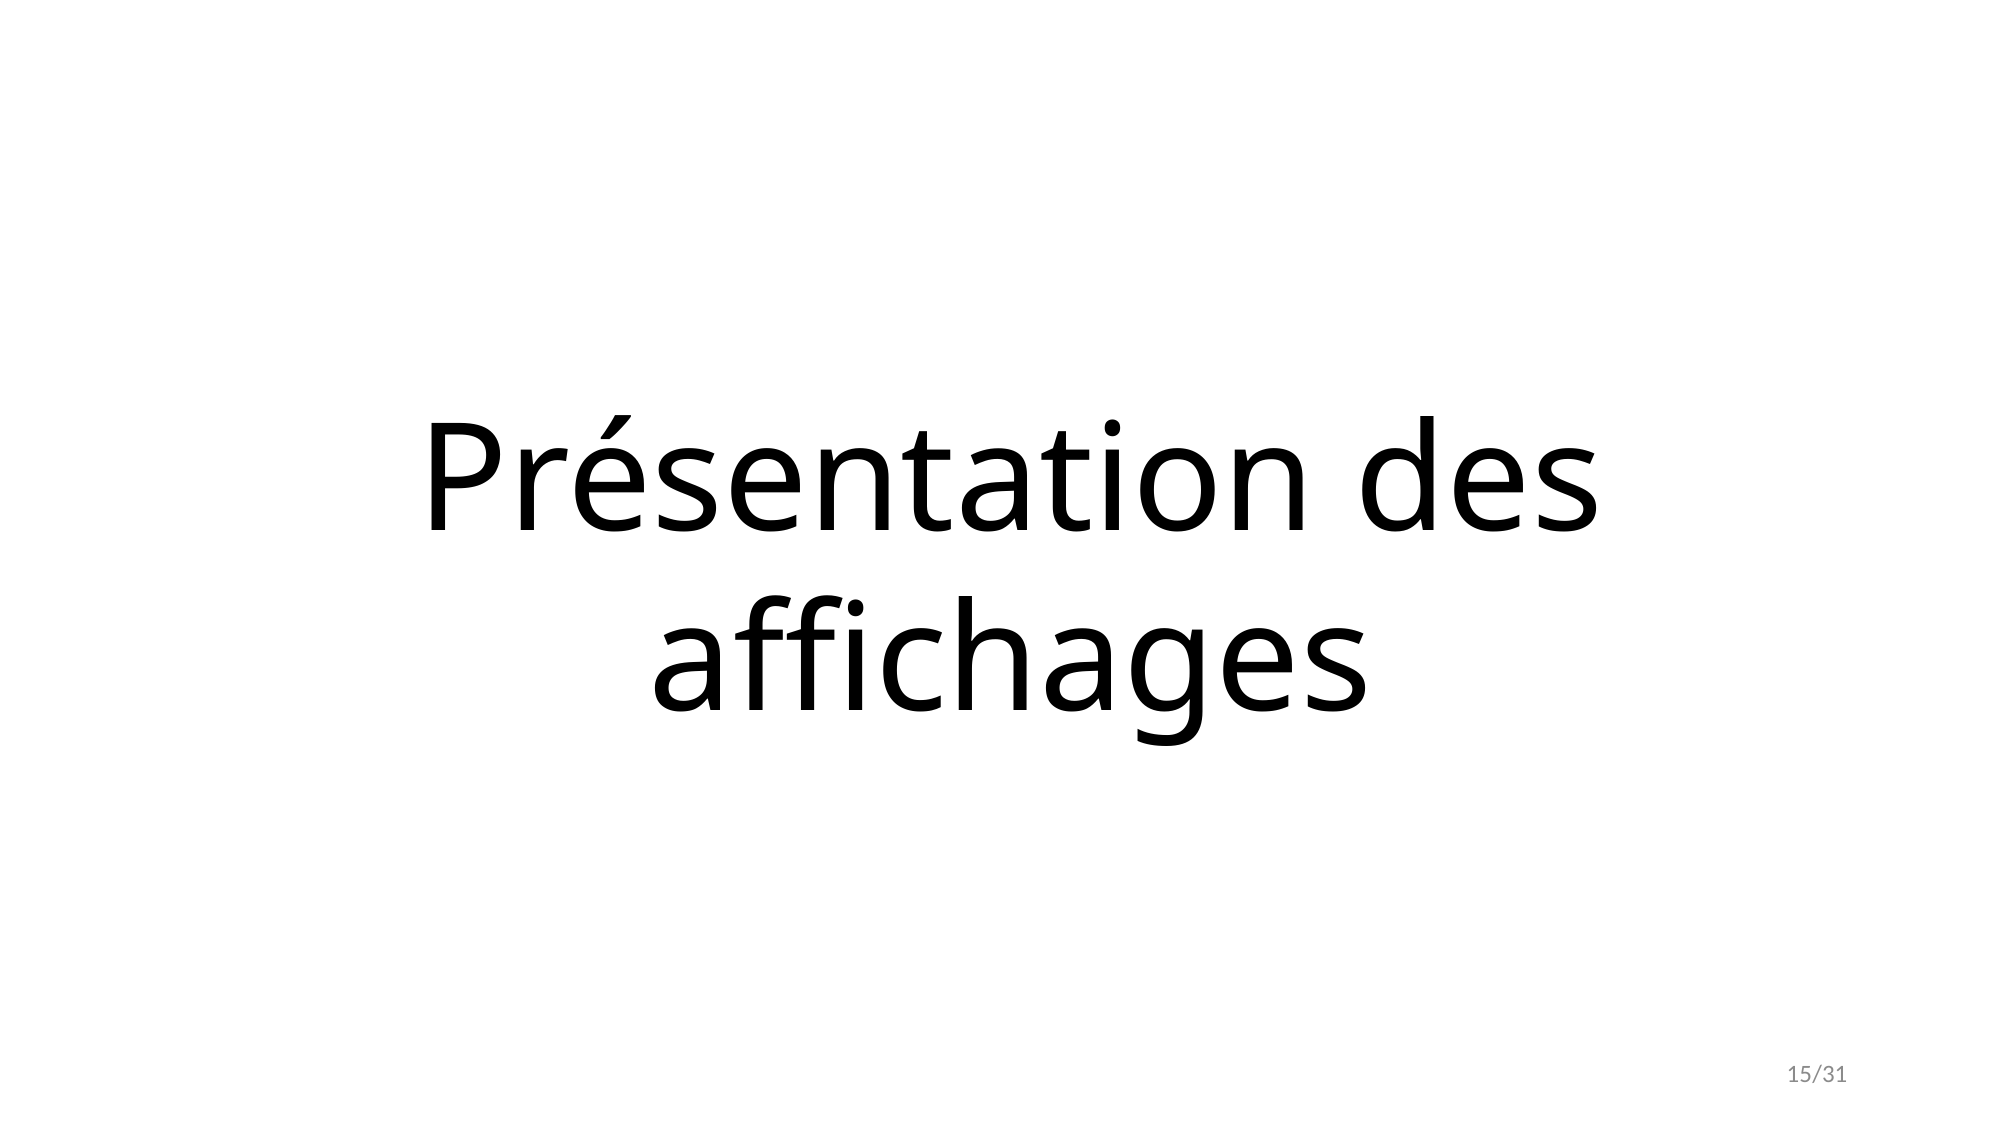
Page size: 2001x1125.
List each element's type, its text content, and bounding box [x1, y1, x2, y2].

text_box Présentation des affichages [290, 373, 1731, 748]
slide_number 15/31 [1412, 1042, 1863, 1103]
